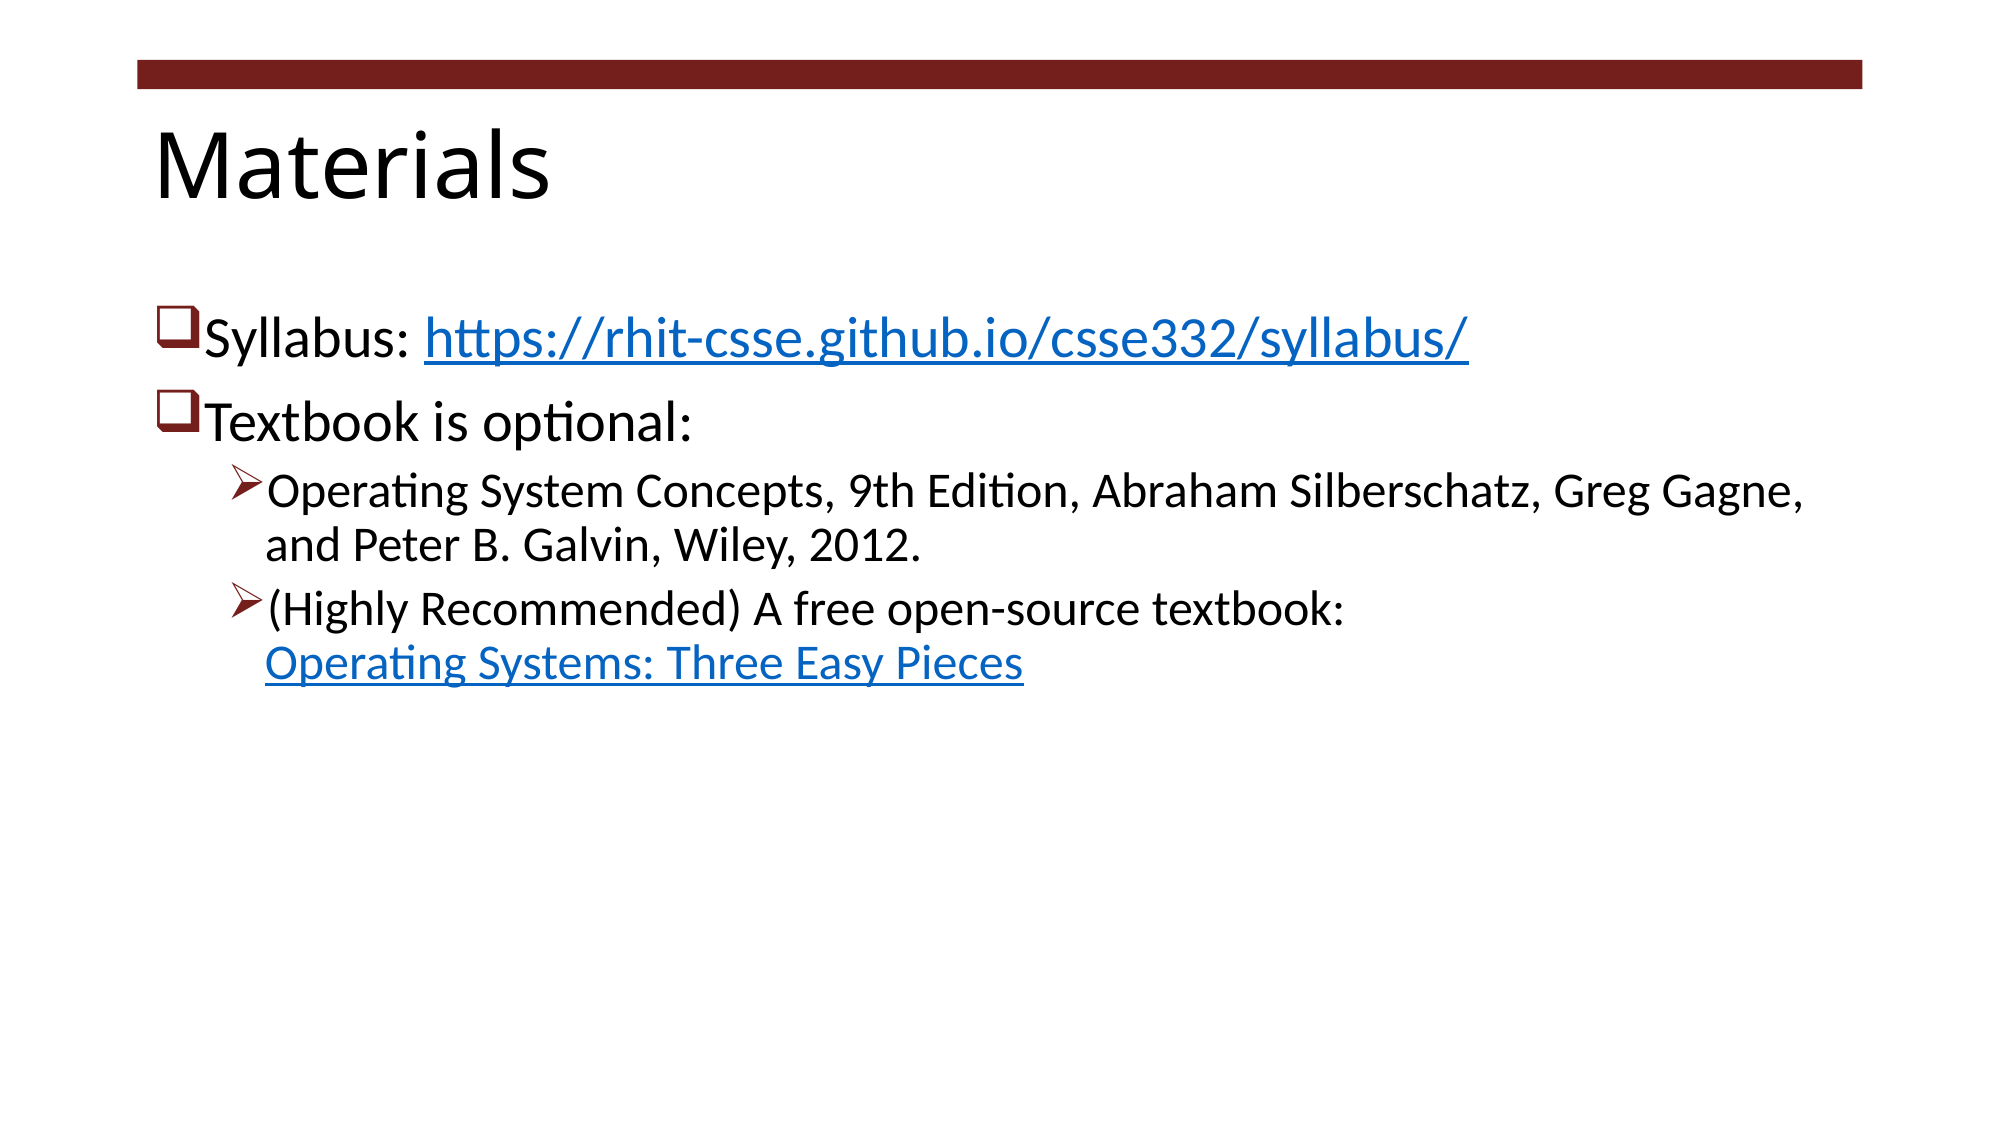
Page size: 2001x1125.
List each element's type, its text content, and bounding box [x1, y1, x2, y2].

list Syllabus: https://rhit-csse.github.io/csse332/syllabus/ Textbook is optional: Operating System Concepts, 9th Edition, Abraham Silberschatz, Greg Gagne, and Peter B. Galvin, Wiley, 2012. (Highly Recommended) A free open-source textbook: Operating Systems: Three Easy Pieces [137, 299, 1863, 1103]
title Materials [137, 59, 1863, 278]
